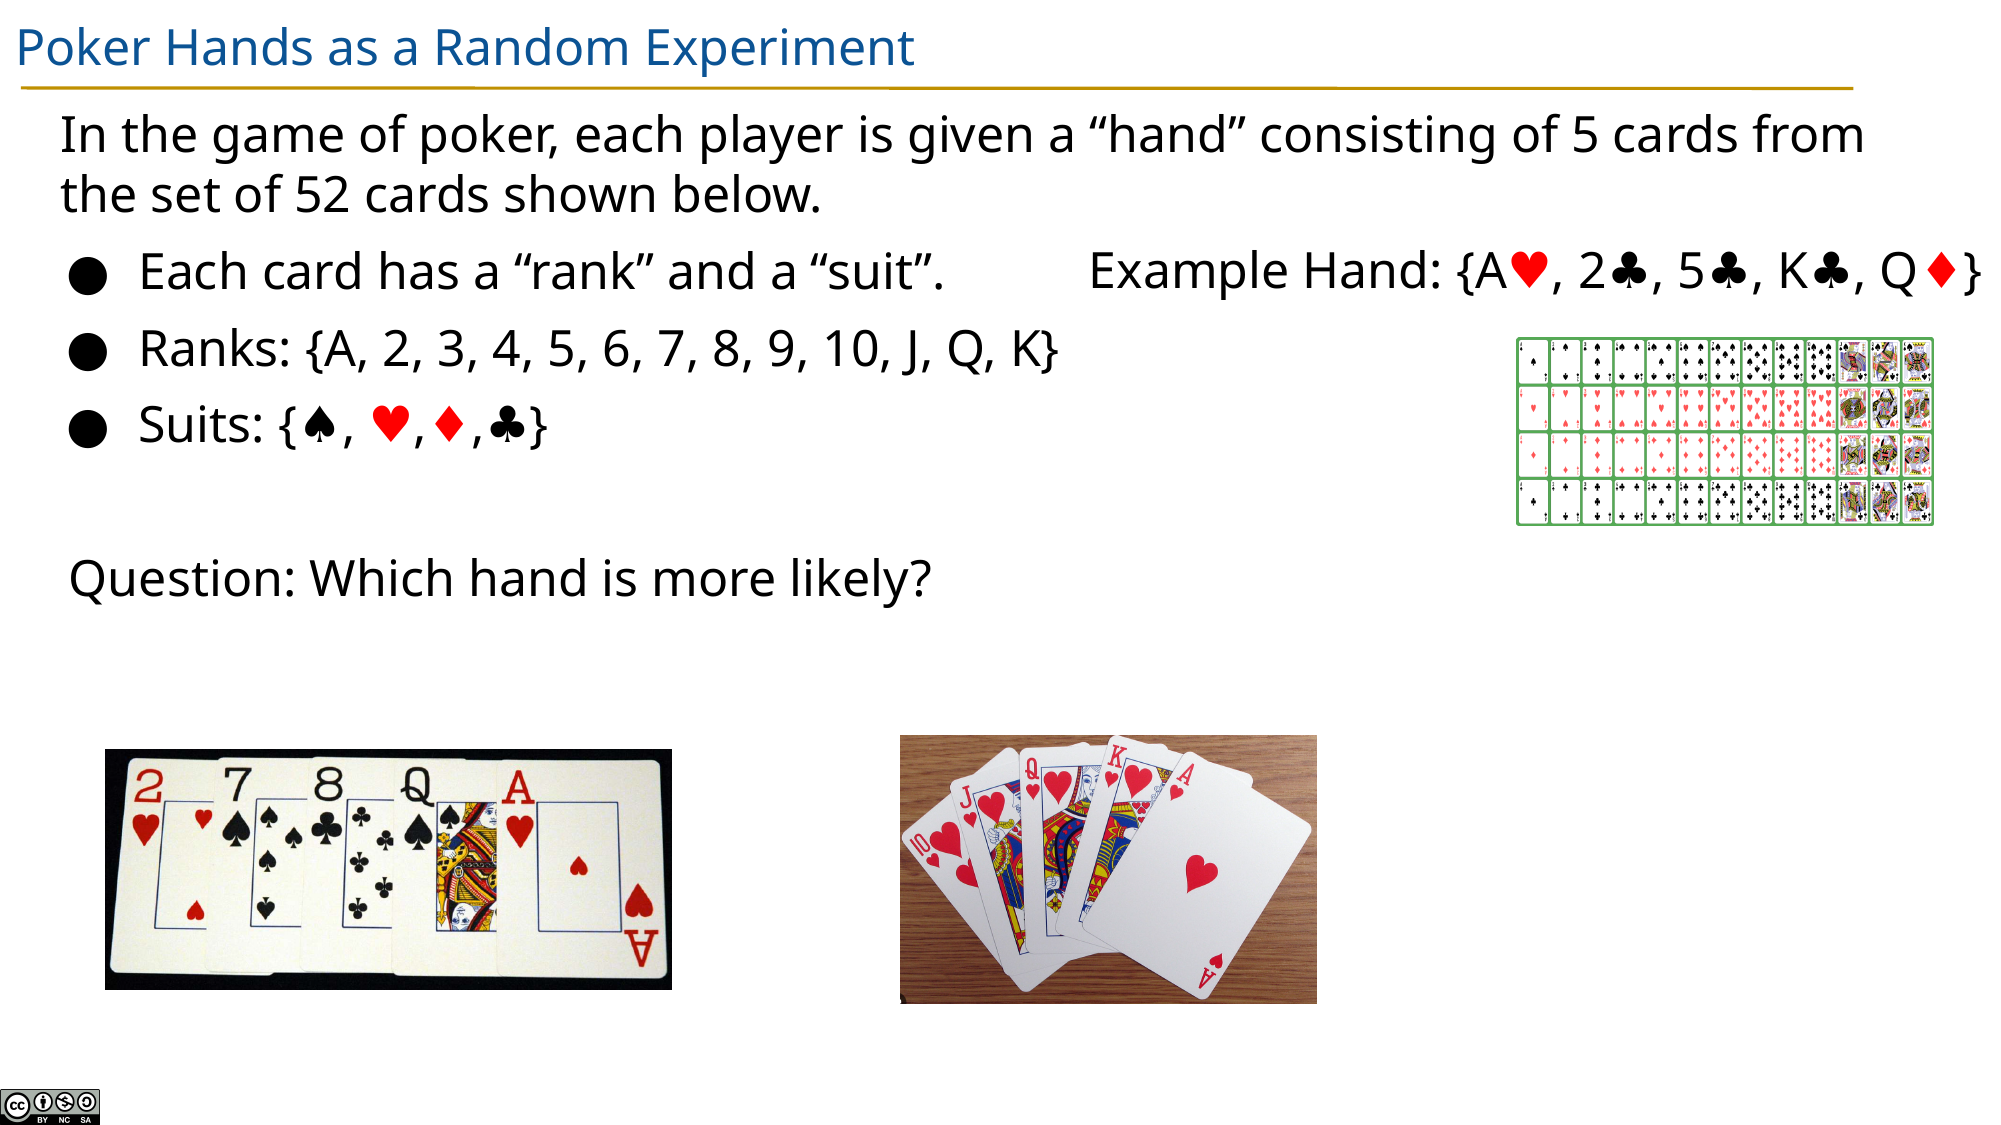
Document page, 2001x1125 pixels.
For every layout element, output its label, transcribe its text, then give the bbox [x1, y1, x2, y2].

picture [899, 735, 1317, 1004]
picture [105, 749, 673, 990]
text_box Example Hand: {A♥, 2♣, 5♣, K♣, Q♦} [1074, 231, 2000, 307]
text_box Question: Which hand is more likely? [26, 526, 984, 964]
title Poker Hands as a Random Experiment [0, 0, 1864, 87]
picture [1516, 337, 1934, 527]
picture [0, 1089, 100, 1125]
list In the game of poker, each player is given a “hand” consisting of 5 cards from the set of 52 cards shown below. Each card has a “rank” and a “suit”. Ranks: {A, 2, 3, 4, 5, 6, 7, 8, 9, 10, J, Q, K} Suits: {♠, ♥,♦,♣} [23, 87, 1887, 836]
